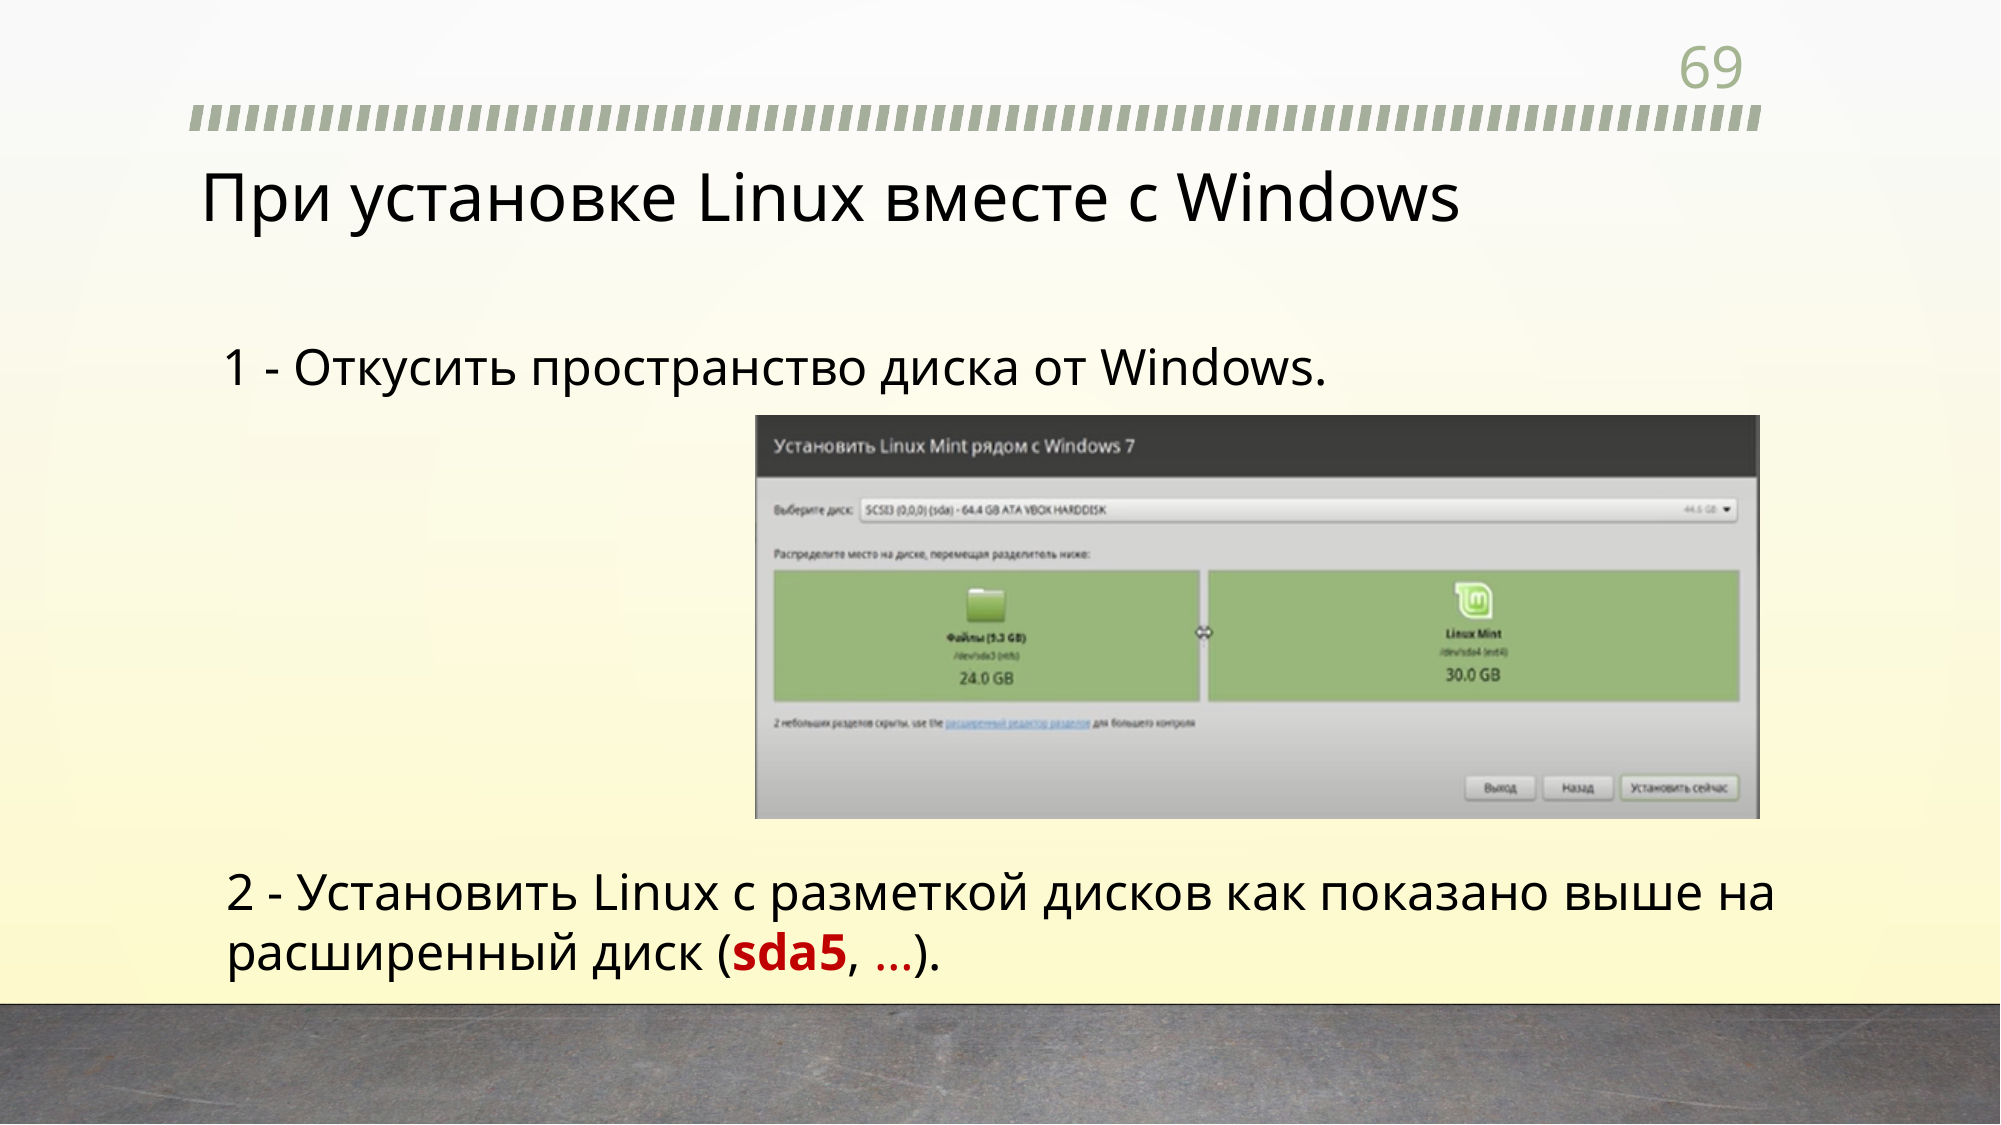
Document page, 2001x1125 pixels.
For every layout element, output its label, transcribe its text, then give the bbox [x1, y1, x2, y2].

picture [755, 415, 1761, 819]
text_box 2 - Установить Linux с разметкой дисков как показано выше на расширенный диск (sda5, …). [211, 853, 1867, 988]
picture [0, 1004, 2000, 1124]
text_box 1 - Откусить пространство диска от Windows. [208, 328, 1369, 404]
slide_number 69 [1626, 22, 1760, 106]
title При установке Linux вместе с Windows [185, 156, 1761, 329]
